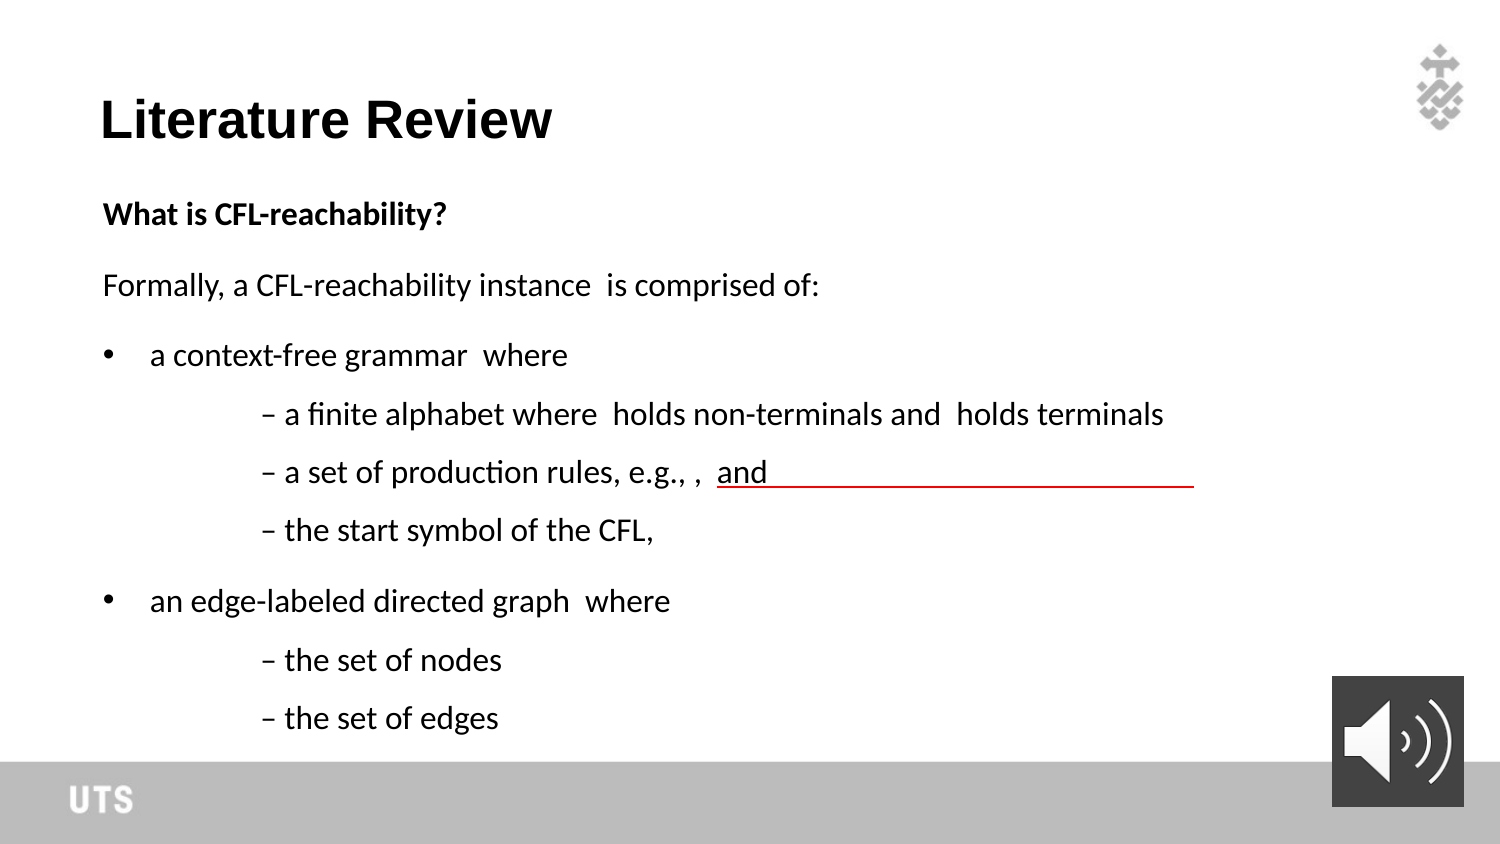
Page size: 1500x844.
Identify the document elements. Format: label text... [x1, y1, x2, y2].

slide_number 5 [1361, 29, 1454, 88]
picture [0, 0, 1500, 844]
text_box Literature Review [100, 10, 1352, 150]
